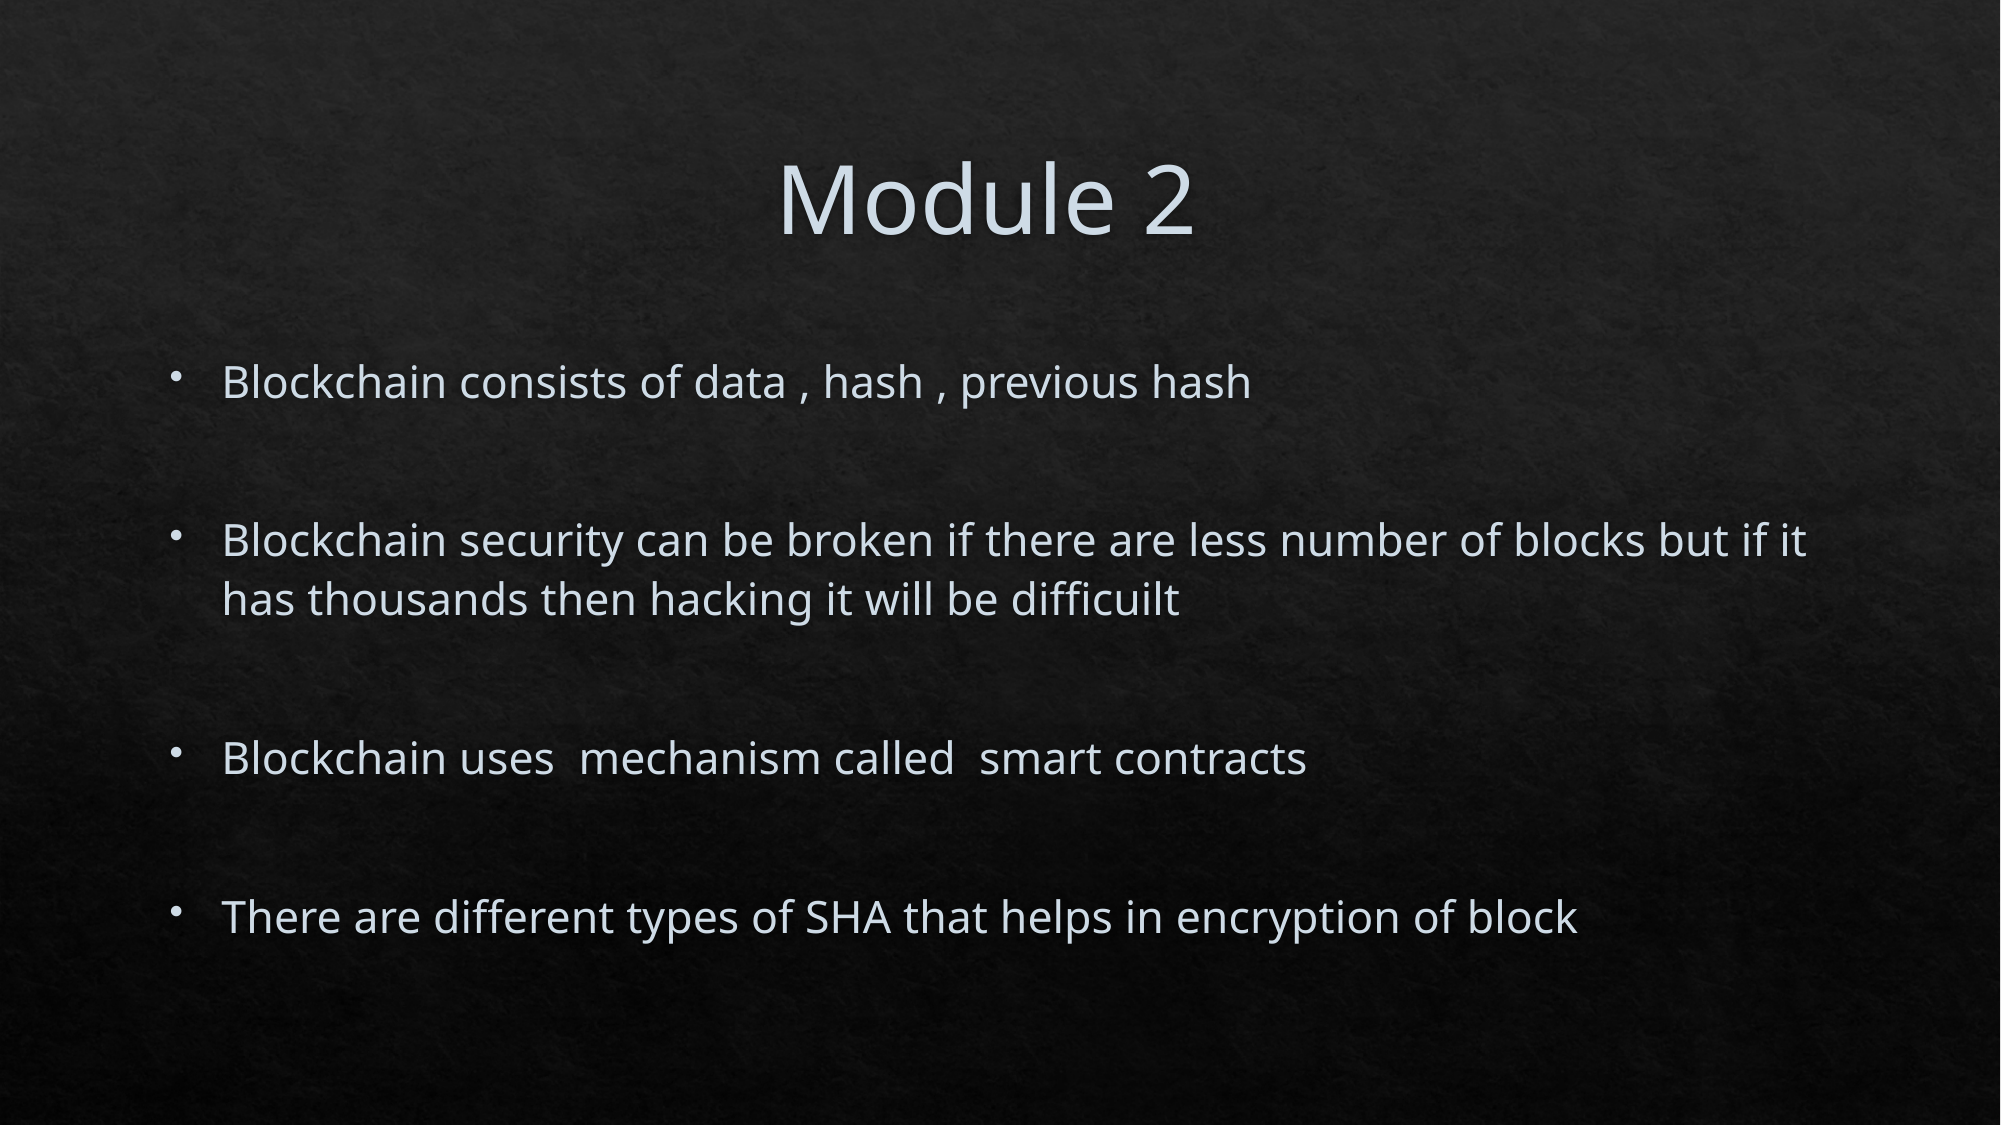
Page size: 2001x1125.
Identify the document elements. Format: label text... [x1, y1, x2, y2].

title Module 2 [149, 99, 1849, 307]
list Blockchain consists of data , hash , previous hash Blockchain security can be broken if there are less number of blocks but if it has thousands then hacking it will be difficuilt Blockchain uses mechanism called smart contracts There are different types of SHA that helps in encryption of block [149, 340, 1849, 950]
